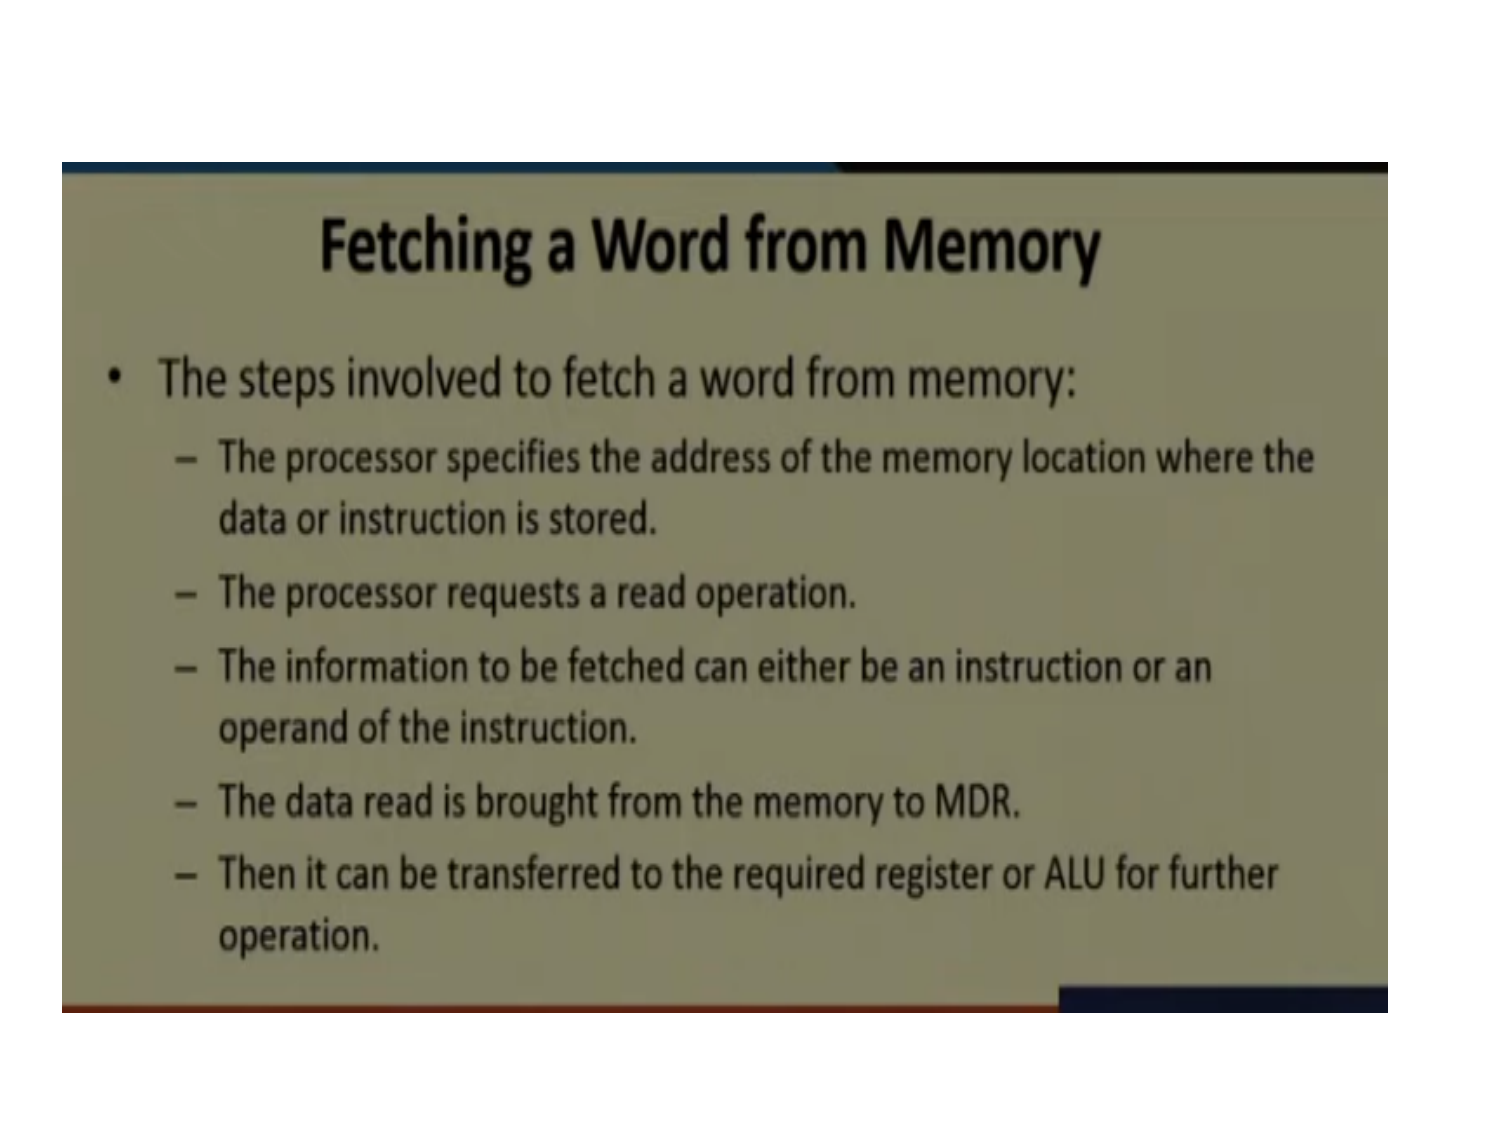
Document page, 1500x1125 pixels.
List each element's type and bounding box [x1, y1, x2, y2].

picture [62, 162, 1388, 1013]
